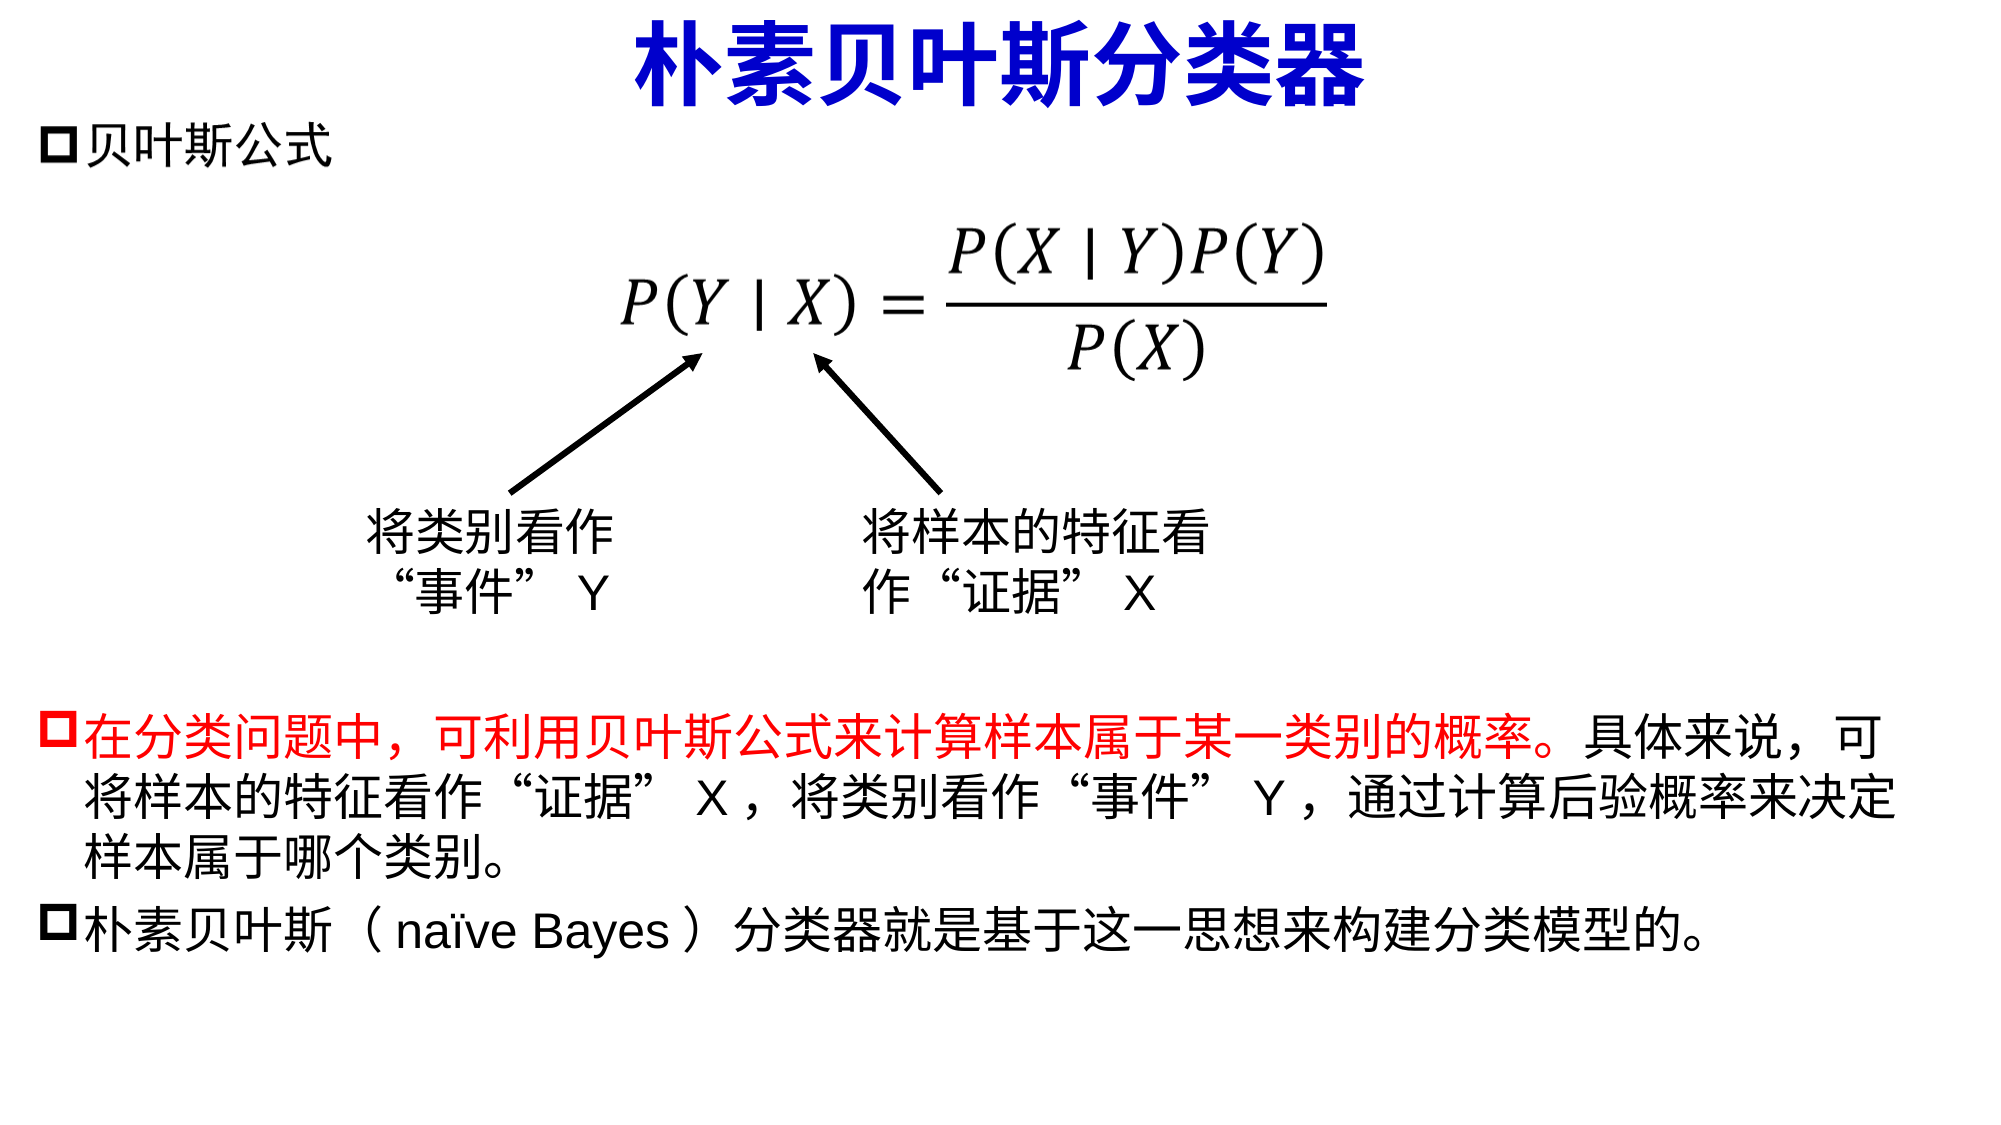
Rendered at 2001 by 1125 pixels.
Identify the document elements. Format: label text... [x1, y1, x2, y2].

text_box [21, 101, 1969, 392]
text_box 将类别看作“事件”Y [350, 493, 670, 628]
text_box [813, 352, 942, 494]
text_box 朴素贝叶斯分类器 [462, 0, 1538, 101]
text_box 在分类问题中，可利用贝叶斯公式来计算样本属于某一类别的概率。具体来说，可将样本的特征看作“证据”X，将类别看作“事件”Y，通过计算后验概率来决定样本属于哪个类别。 朴素贝叶斯（naïve Bayes）分类器就是基于这一思想来构建分类模型的。 [21, 698, 1924, 1006]
text_box 将样本的特征看作“证据”X [846, 493, 1229, 628]
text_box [509, 352, 703, 494]
